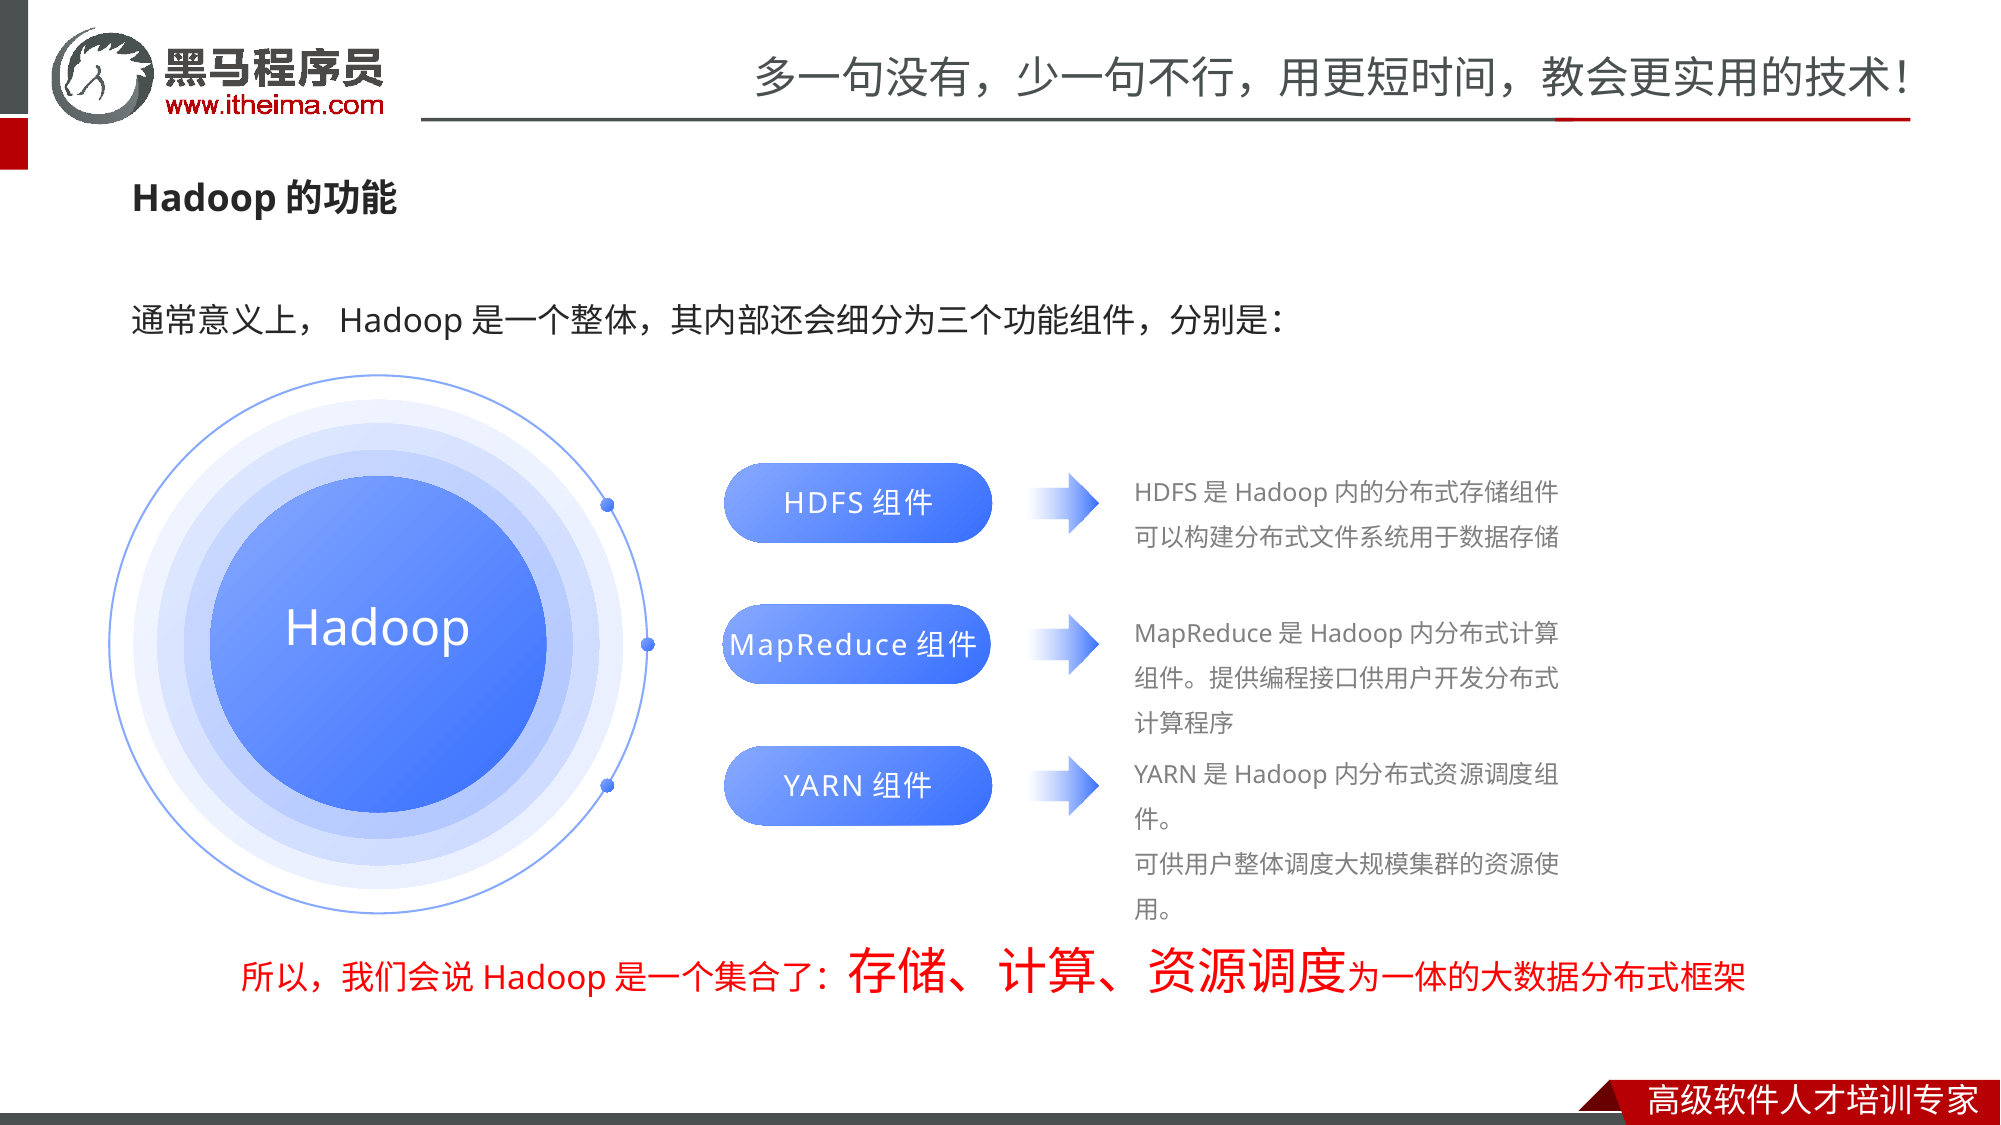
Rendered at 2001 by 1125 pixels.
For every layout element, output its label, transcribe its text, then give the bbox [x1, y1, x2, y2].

list Hadoop的功能 [116, 154, 1872, 239]
list 通常意义上，Hadoop是一个整体，其内部还会细分为三个功能组件，分别是： [116, 271, 1872, 964]
text_box [724, 463, 993, 543]
text_box HDFS组件 [753, 477, 964, 527]
text_box [1027, 613, 1099, 675]
text_box [600, 778, 614, 793]
text_box [724, 746, 993, 826]
text_box [210, 600, 547, 813]
text_box [184, 450, 573, 839]
text_box [133, 399, 623, 889]
text_box YARN是Hadoop内分布式资源调度组件。 可供用户整体调度大规模集群的资源使用。 [1134, 743, 1571, 924]
text_box [220, 476, 537, 587]
picture [50, 26, 384, 125]
text_box [731, 669, 982, 684]
text_box [640, 637, 655, 652]
text_box HDFS是Hadoop内的分布式存储组件 可以构建分布式文件系统用于数据存储 [1134, 461, 1570, 552]
text_box MapReduce组件 [702, 619, 1005, 669]
text_box Hadoop [216, 587, 541, 663]
text_box [1027, 472, 1099, 534]
text_box [109, 375, 648, 914]
text_box [600, 498, 614, 512]
text_box [157, 423, 600, 866]
text_box [1027, 755, 1099, 816]
text_box [732, 604, 982, 619]
text_box MapReduce是Hadoop内分布式计算组件。提供编程接口供用户开发分布式计算程序 [1134, 602, 1571, 738]
text_box 所以，我们会说Hadoop是一个集合了：存储、计算、资源调度为一体的大数据分布式框架 [226, 931, 1762, 1007]
text_box YARN组件 [753, 759, 964, 810]
